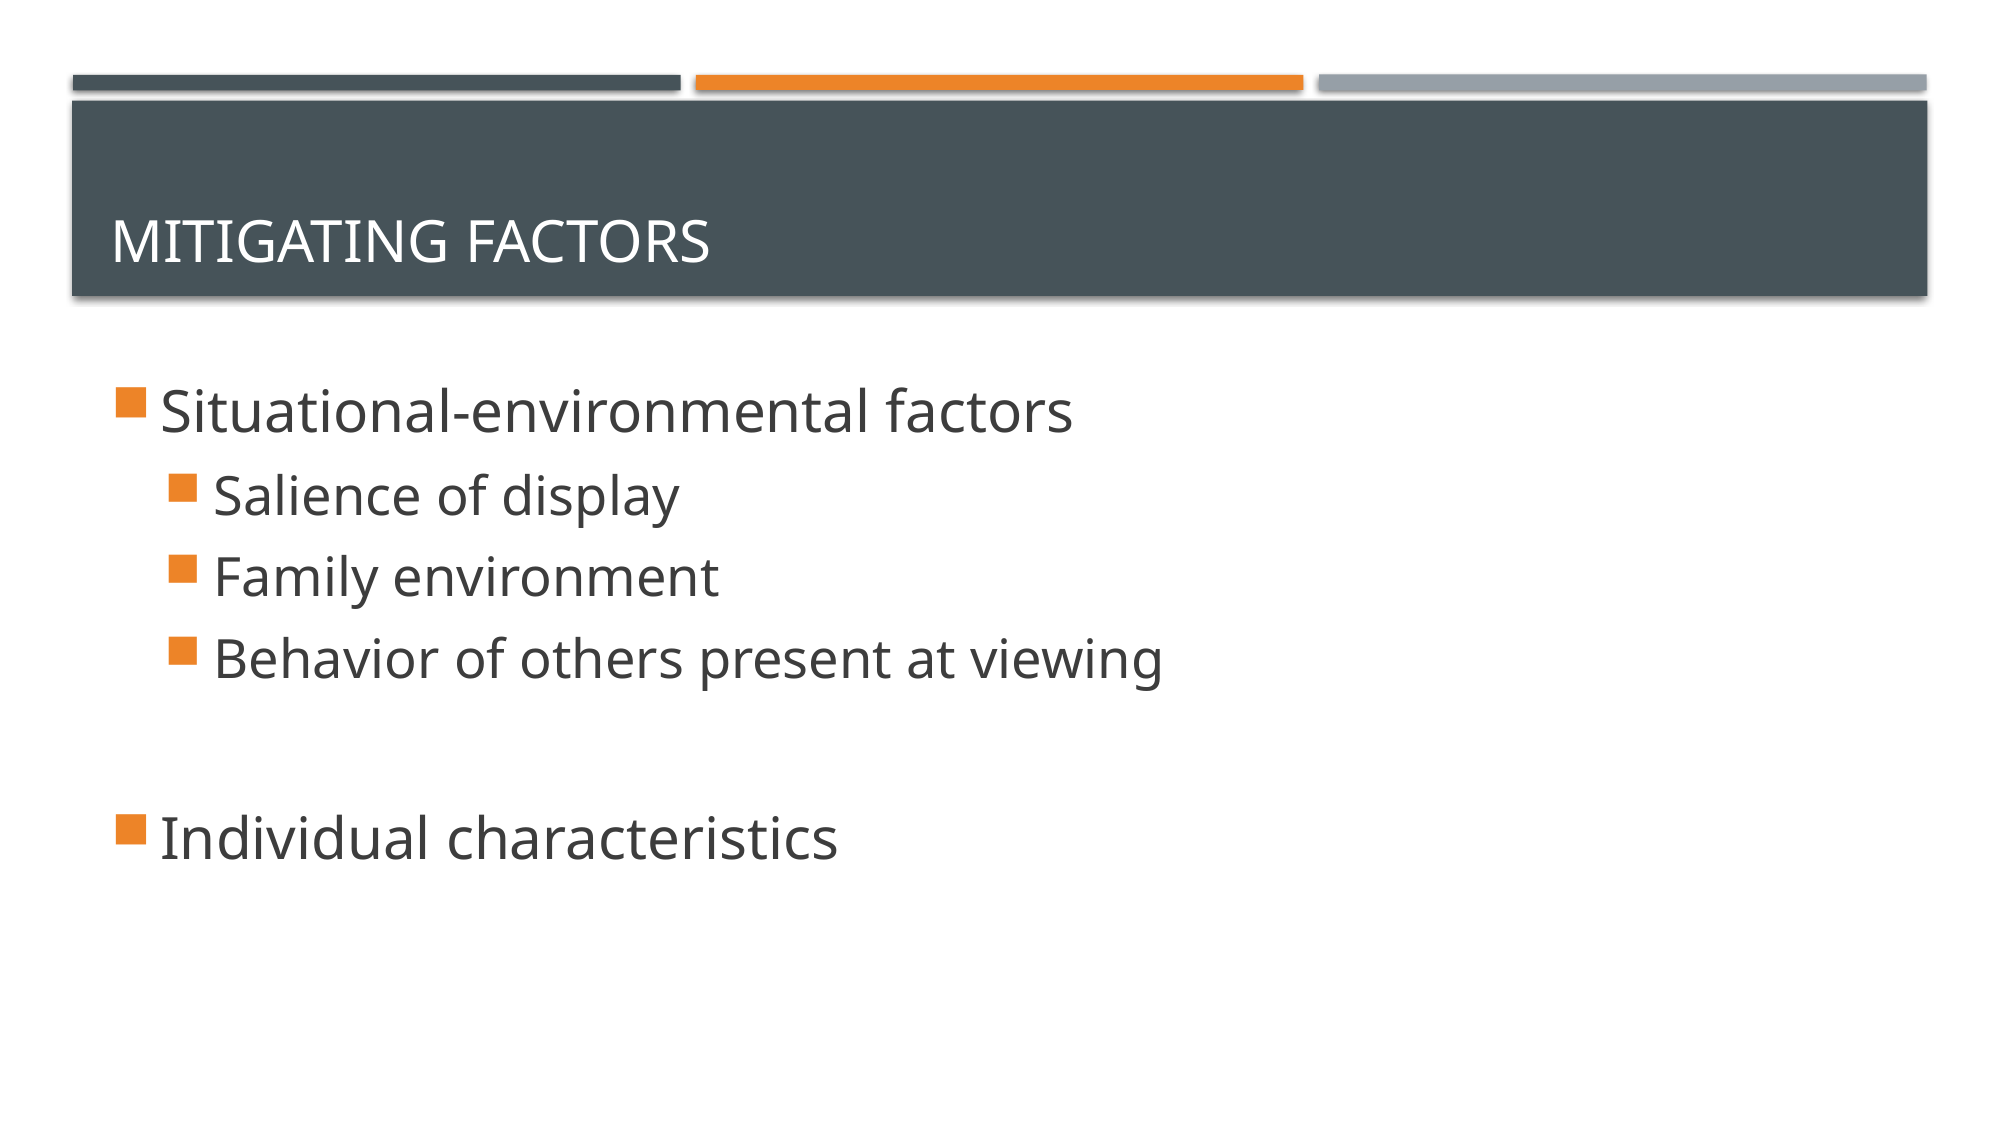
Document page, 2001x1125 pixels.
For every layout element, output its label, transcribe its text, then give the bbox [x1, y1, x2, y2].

list Situational-environmental factors Salience of display Family environment Behavior of others present at viewing Individual characteristics [95, 357, 1905, 962]
title Mitigating factors [95, 115, 1905, 282]
